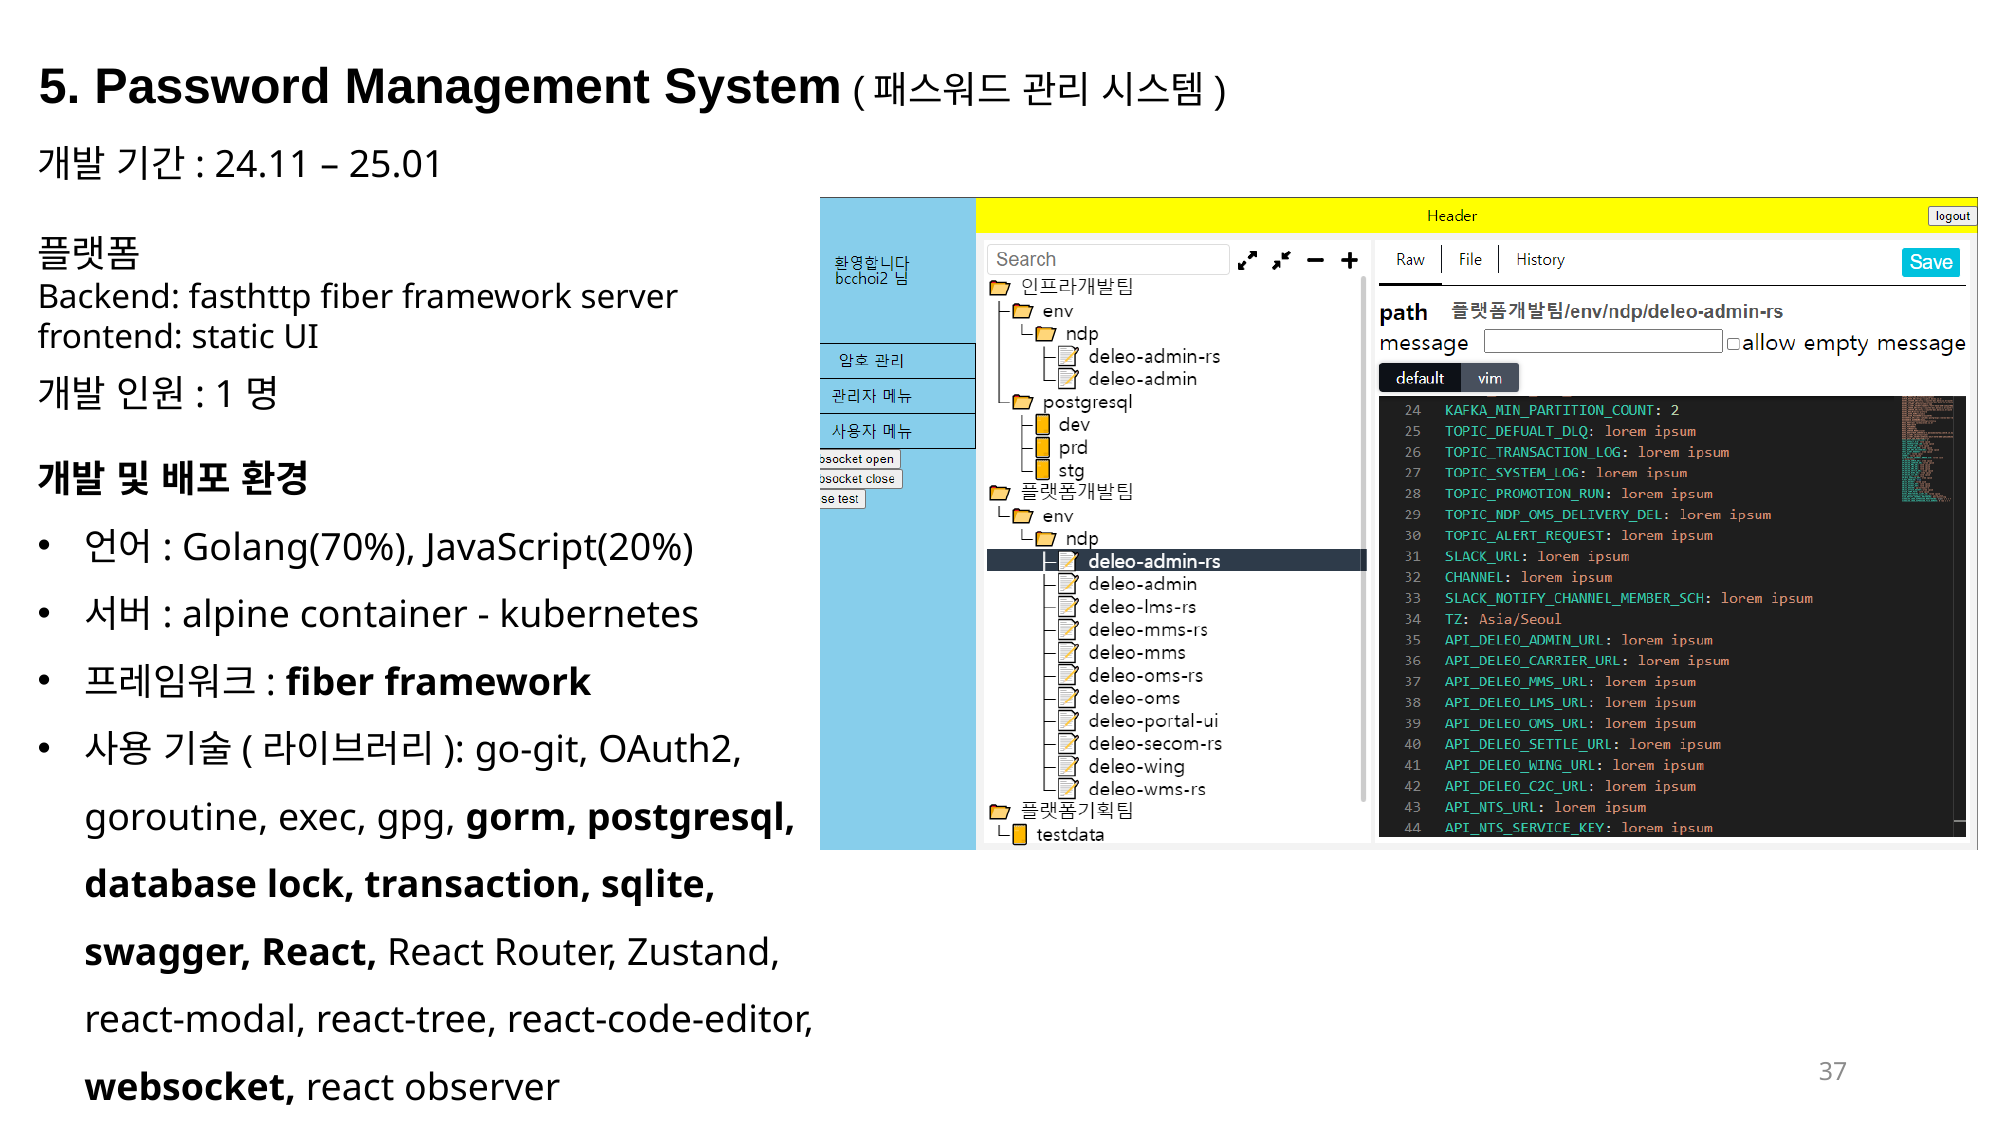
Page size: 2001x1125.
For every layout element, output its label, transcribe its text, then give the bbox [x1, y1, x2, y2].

slide_number 37 [1412, 1042, 1863, 1103]
text_box 개발 기간: 24.11 – 25.01 플랫폼 Backend: fasthttp fiber framework server frontend: static UI 개발 인원: 1명 개발 및 배포 환경 언어: Golang(70%), JavaScript(20%) 서버: alpine container - kubernetes 프레임워크: fiber framework 사용 기술(라이브러리): go-git, OAuth2, goroutine, exec, gpg, gorm, postgresql, database lock, transaction, sqlite, swagger, React, React Router, Zustand, react-modal, react-tree, react-code-editor, websocket, react observer [22, 132, 896, 1115]
picture [820, 197, 1978, 850]
text_box 5. Password Management System (패스워드 관리 시스템) [24, 45, 1463, 121]
